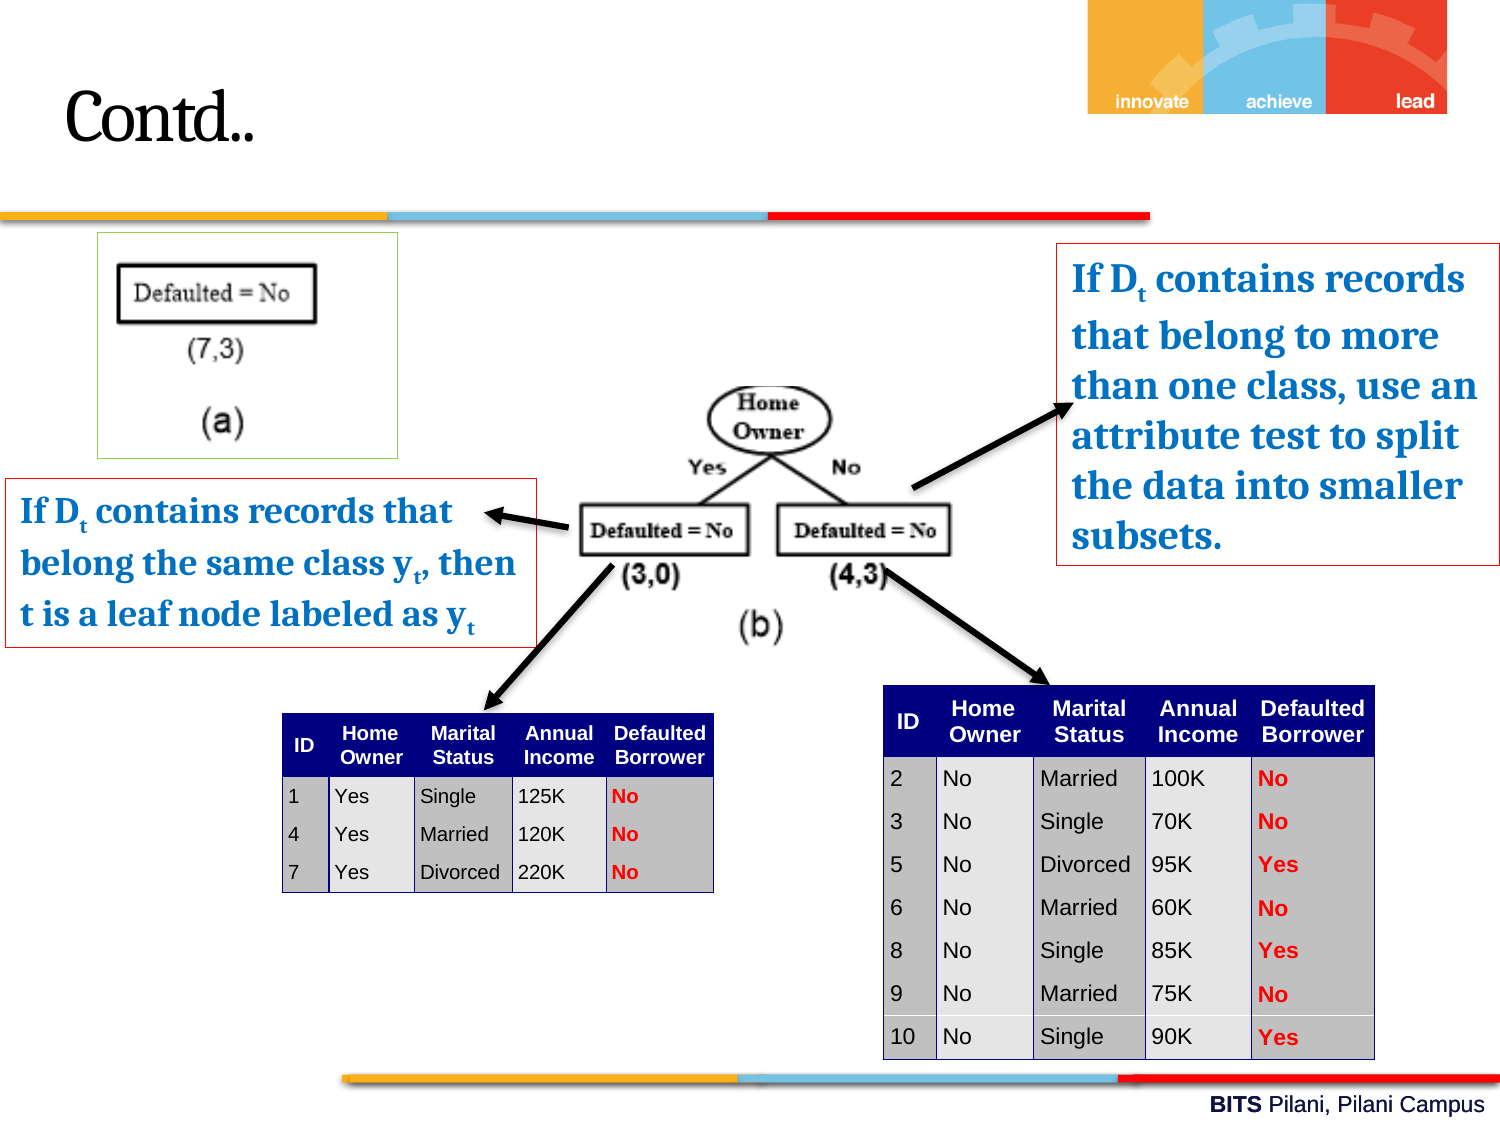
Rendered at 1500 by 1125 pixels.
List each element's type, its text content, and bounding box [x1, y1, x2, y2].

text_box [274, 712, 742, 1125]
picture [1087, 0, 1448, 114]
list Contd.. [50, 24, 1088, 213]
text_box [483, 564, 613, 711]
text_box If Dt contains records that belong to more than one class, use an attribute test to split the data into smaller subsets. [1056, 243, 1500, 566]
text_box If Dt contains records that belong the same class yt, then t is a leaf node labeled as yt [5, 478, 537, 648]
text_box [483, 512, 569, 528]
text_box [884, 569, 1051, 686]
picture [562, 385, 995, 682]
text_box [874, 684, 1399, 1125]
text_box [912, 402, 1075, 489]
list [96, 232, 398, 459]
